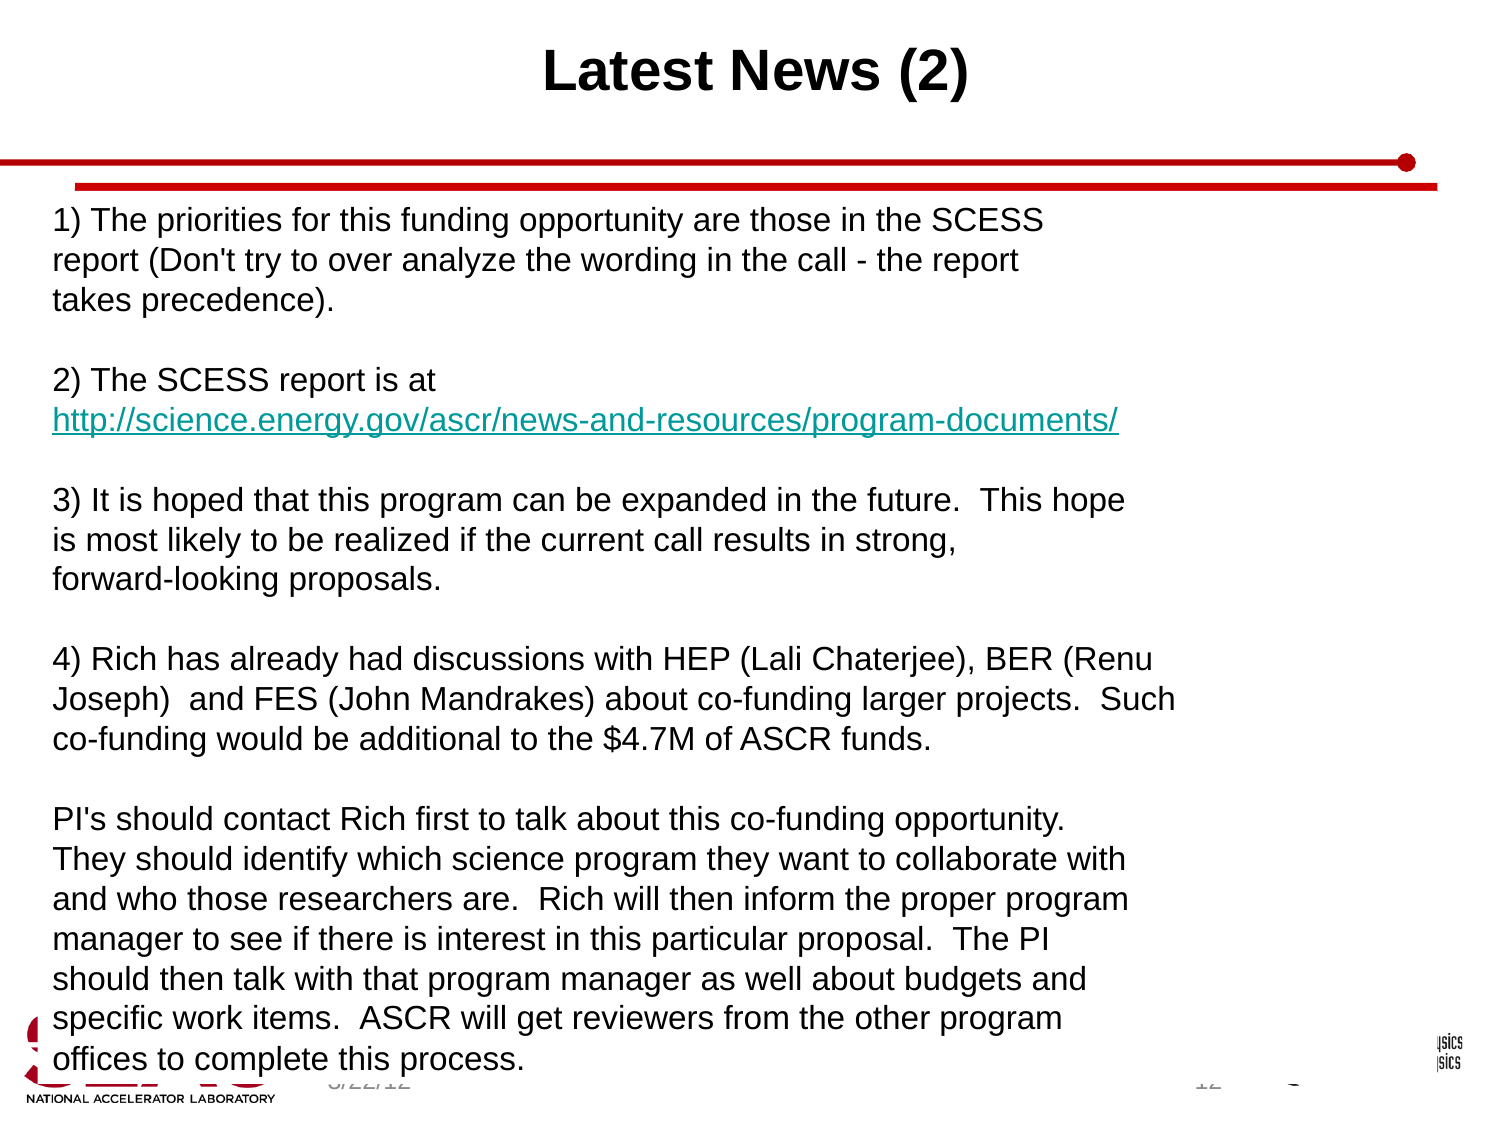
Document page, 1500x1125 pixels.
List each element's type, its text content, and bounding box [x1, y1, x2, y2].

slide_number 12 [887, 1084, 1238, 1110]
picture [1238, 999, 1463, 1086]
text_box Latest News (2) [49, 24, 1463, 150]
text_box 1) The priorities for this funding opportunity are those in the SCESS report (Don't try to over analyze the wording in the call - the report takes precedence). 2) The SCESS report is at http://science.energy.gov/ascr/news-and-resources/program-documents/ 3) It is hoped that this program can be expanded in the future. This hope is most likely to be realized if the current call results in strong, forward-looking proposals. 4) Rich has already had discussions with HEP (Lali Chaterjee), BER (Renu Joseph) and FES (John Mandrakes) about co-funding larger projects. Such co-funding would be additional to the $4.7M of ASCR funds. PI's should contact Rich first to talk about this co-funding opportunity. They should identify which science program they want to collaborate with and who those researchers are. Rich will then inform the proper program manager to see if there is interest in this particular proposal. The PI should then talk with that program manager as well about budgets and specific work items. ASCR will get reviewers from the other program offices to complete this process. [37, 190, 1438, 1084]
picture [24, 1012, 276, 1103]
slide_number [312, 1084, 663, 1110]
